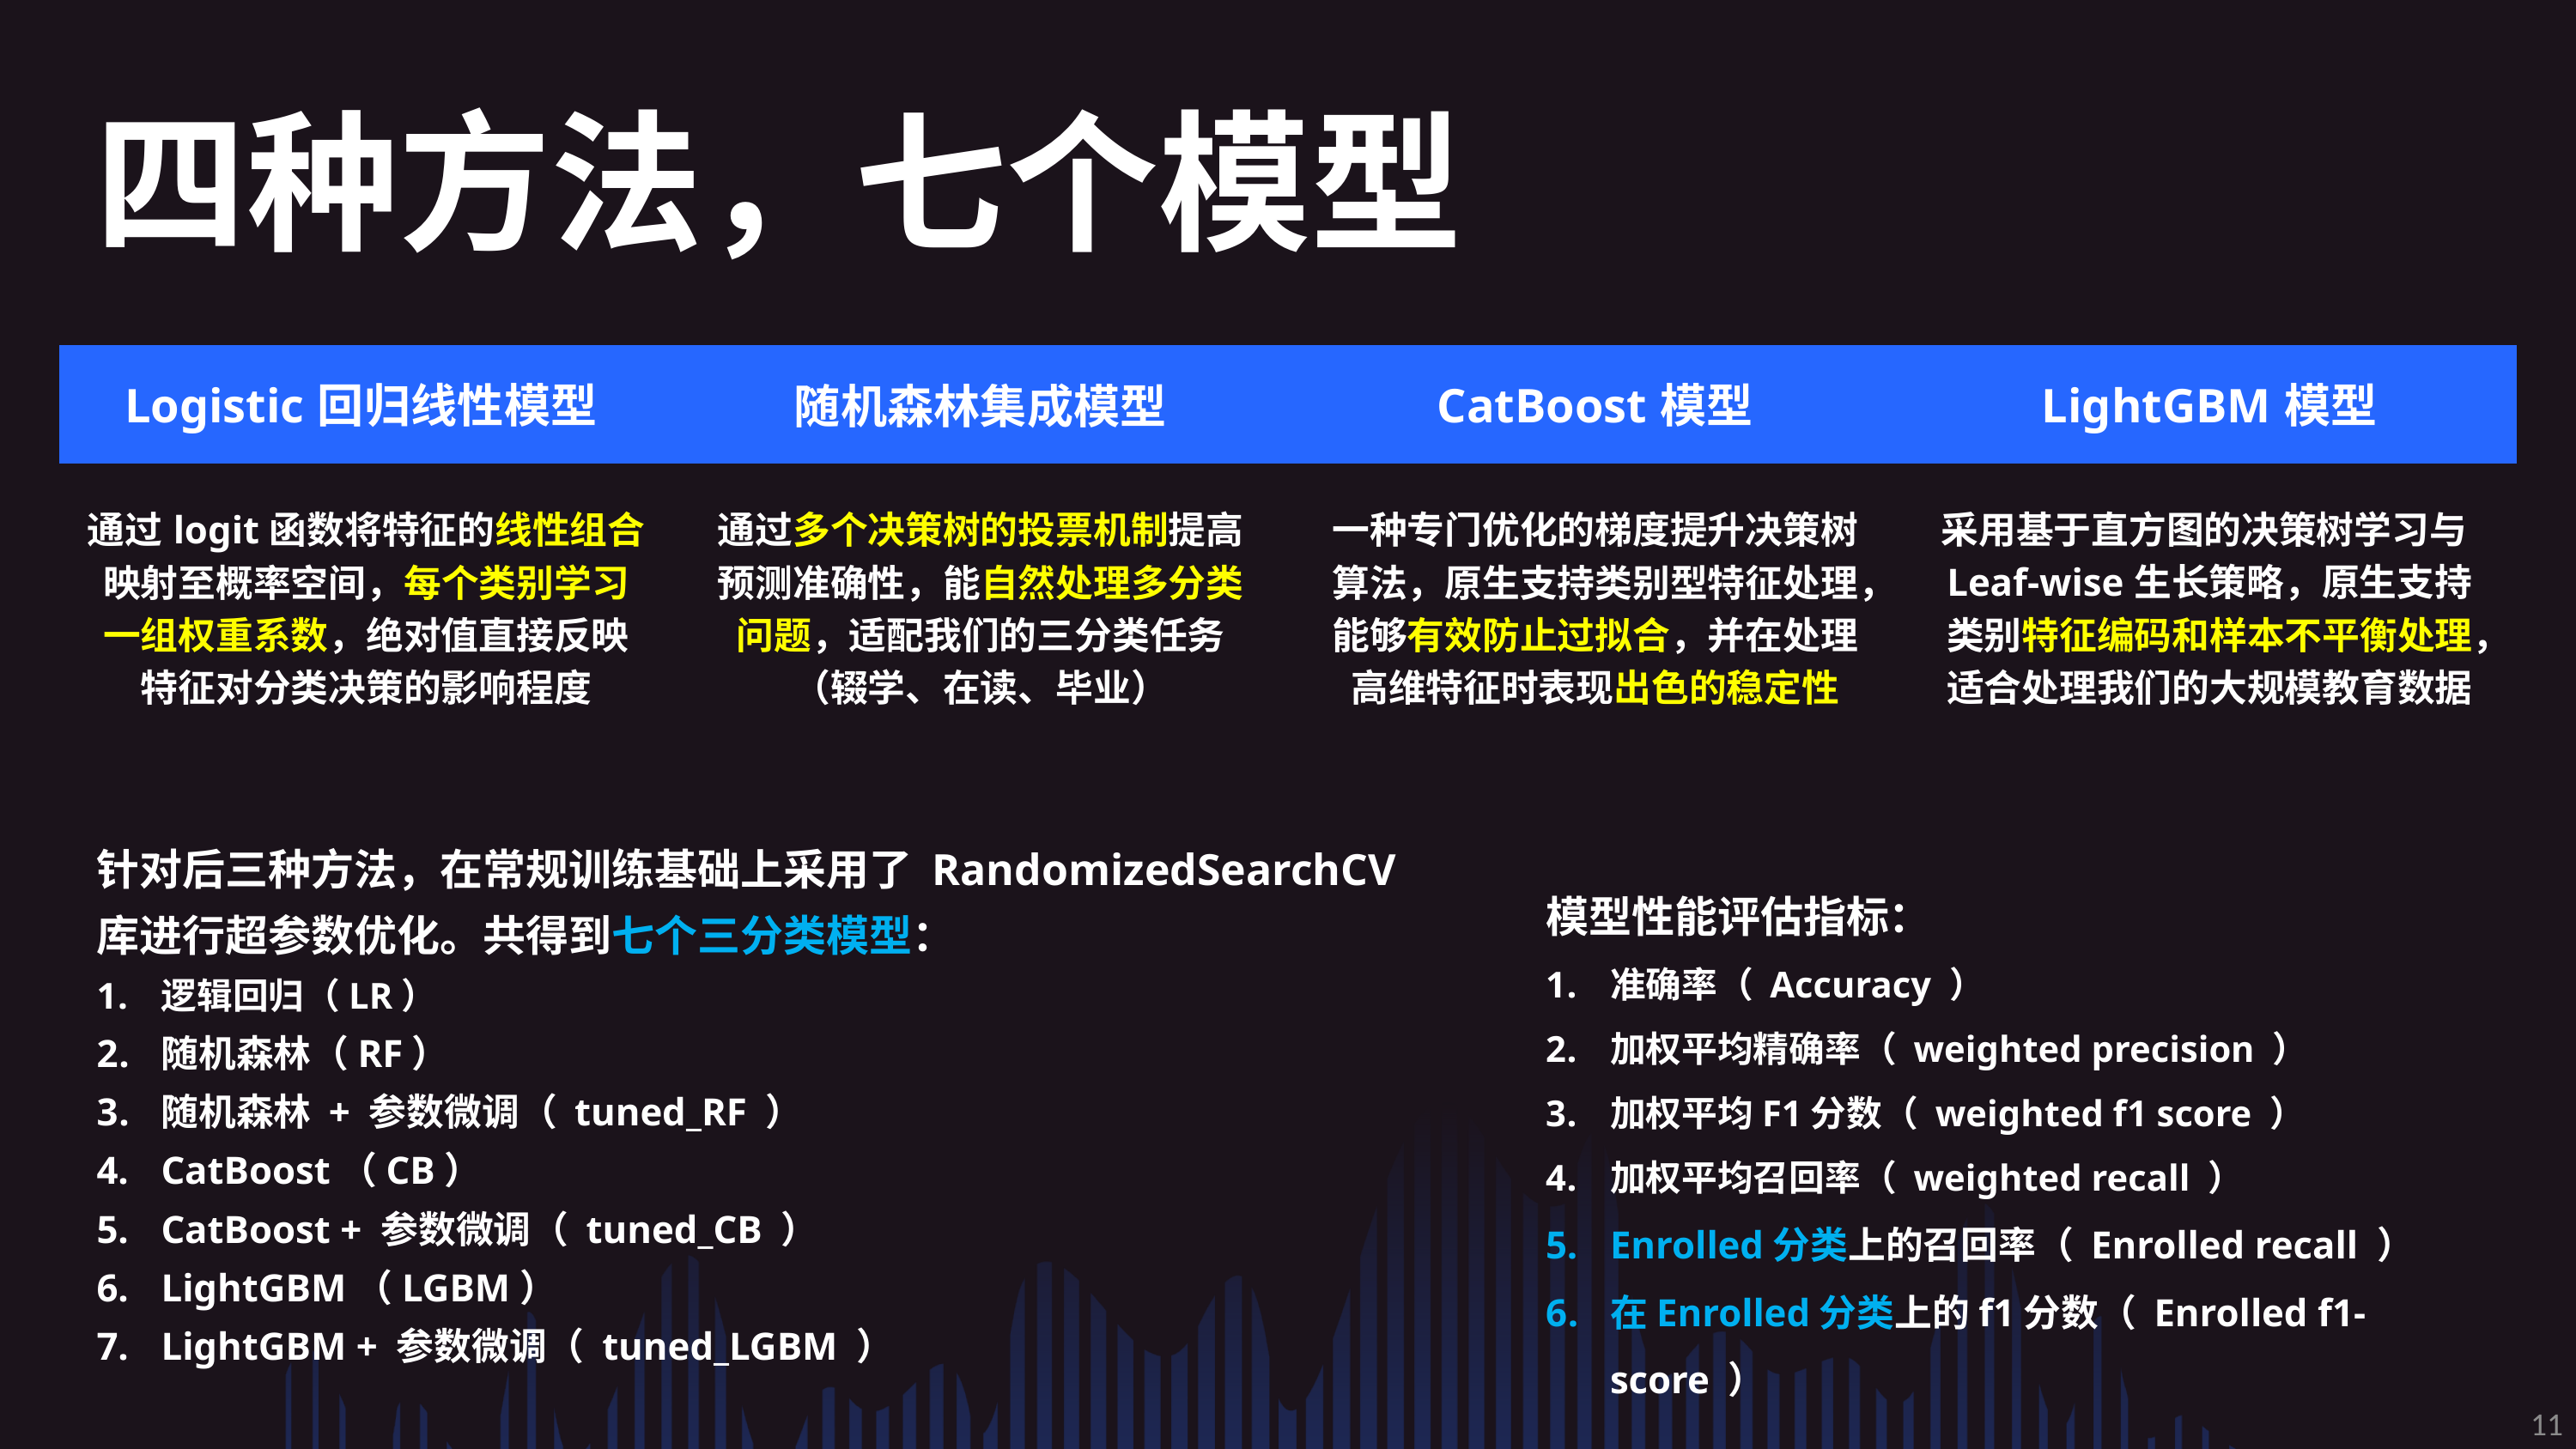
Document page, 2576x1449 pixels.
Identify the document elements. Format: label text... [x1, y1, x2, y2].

text_box 四种方法，七个模型 [94, 117, 1797, 270]
text_box 针对后三种方法，在常规训练基础上采用了 RandomizedSearchCV 库进行超参数优化。共得到七个三分类模型： 逻辑回归（LR） 随机森林（RF） 随机森林 + 参数微调（ tuned_RF ） CatBoost（CB） CatBoost + 参数微调（ tuned_CB ） LightGBM（LGBM） LightGBM + 参数微调（ tuned_LGBM ） [96, 827, 1428, 1368]
text_box 模型性能评估指标： 准确率（ Accuracy ） 加权平均精确率（ weighted precision ） 加权平均F1分数（ weighted f1 score ） 加权平均召回率（ weighted recall ） Enrolled分类上的召回率（ Enrolled recall ） 在Enrolled分类上的f1分数（ Enrolled f1-score ） [1546, 864, 2480, 1402]
text_box [232, 1100, 2275, 1449]
slide_number 11 [2275, 1397, 2576, 1449]
table_cell 通过多个决策树的投票机制提高预测准确性，能自然处理多分类问题，适配我们的三分类任务（辍学、在读、毕业） [673, 464, 1288, 750]
table_header 随机森林集成模型 [673, 345, 1288, 464]
table_cell 采用基于直方图的决策树学习与Leaf-wise生长策略，原生支持类别特征编码和样本不平衡处理，适合处理我们的大规模教育数据 [1902, 464, 2517, 750]
table_cell 一种专门优化的梯度提升决策树算法，原生支持类别型特征处理，能够有效防止过拟合，并在处理高维特征时表现出色的稳定性 [1288, 464, 1902, 750]
table_cell 通过logit函数将特征的线性组合映射至概率空间，每个类别学习一组权重系数，绝对值直接反映特征对分类决策的影响程度 [59, 464, 673, 750]
table_header Logistic回归线性模型 [59, 345, 673, 464]
table_header CatBoost模型 [1288, 345, 1902, 464]
table_header LightGBM模型 [1902, 345, 2517, 464]
